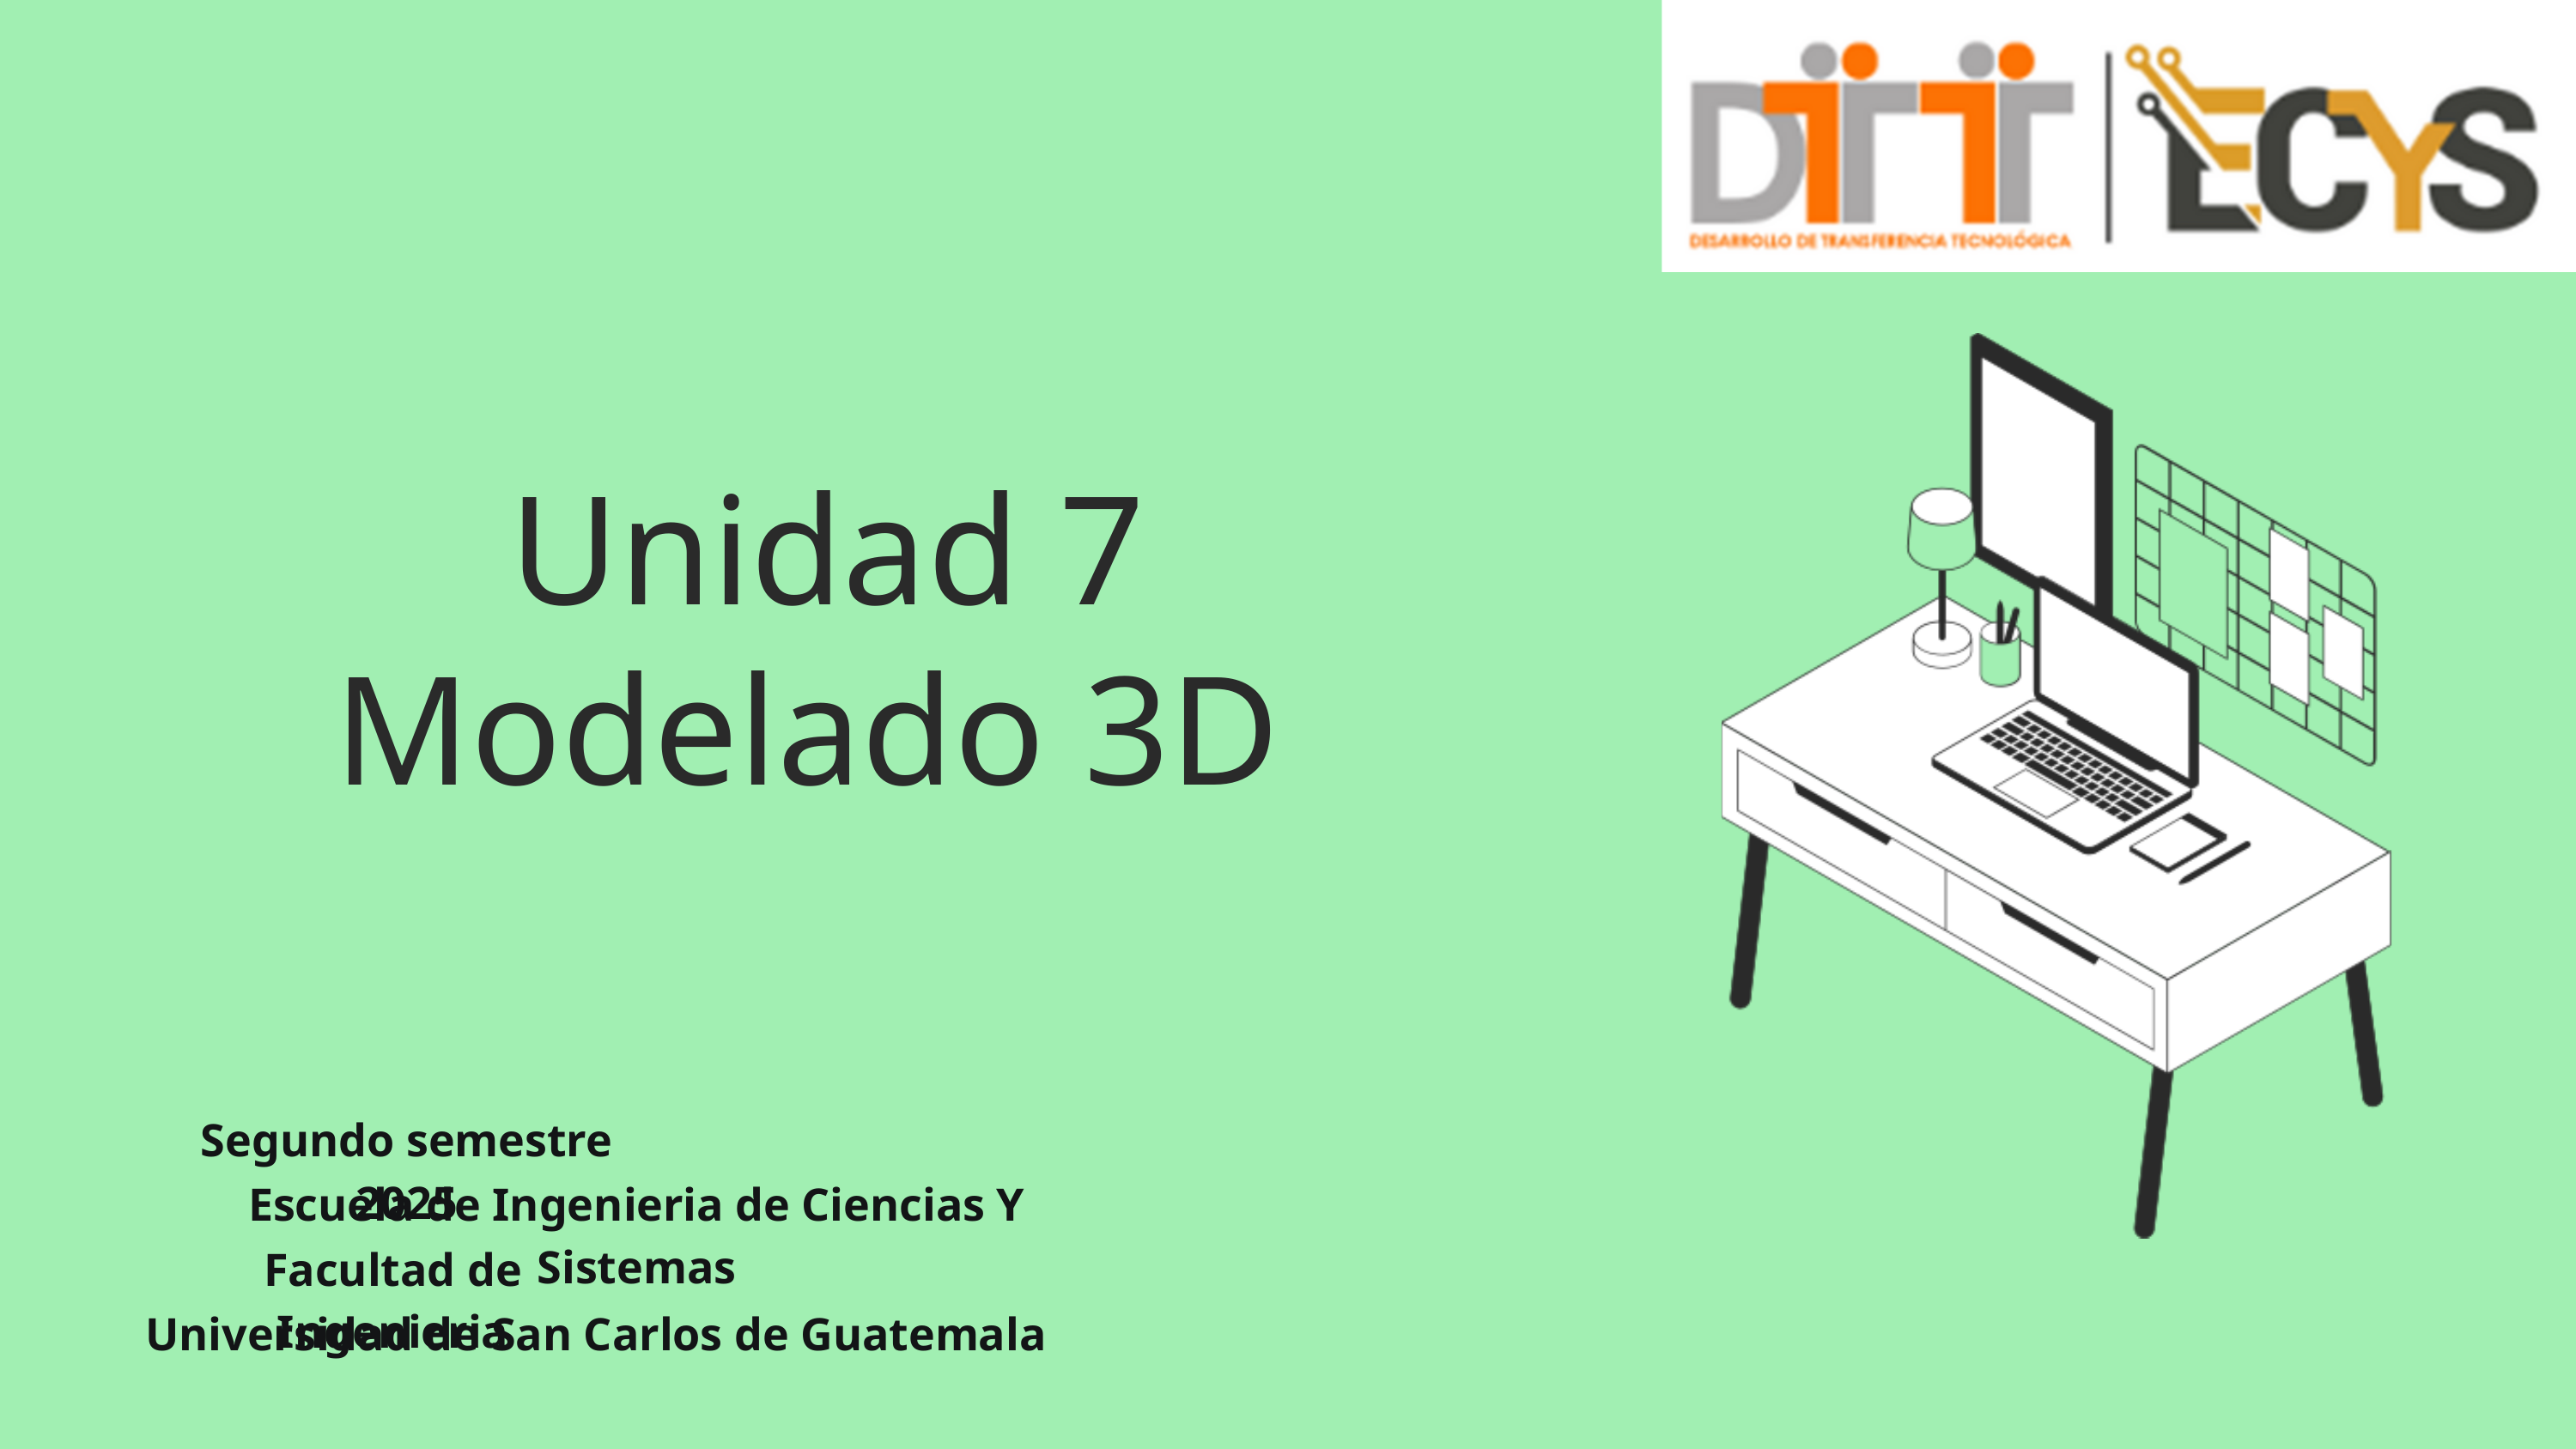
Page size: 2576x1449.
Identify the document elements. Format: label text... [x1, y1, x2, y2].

text_box Universidad de San Carlos de Guatemala [144, 1296, 1048, 1360]
text_box [1662, 0, 2576, 272]
text_box Segundo semestre 2025 [144, 1102, 669, 1228]
text_box Unidad 7 Modelado 3D [220, 454, 1434, 815]
text_box Escuela de Ingenieria de Ciencias Y Sistemas [144, 1167, 1128, 1294]
text_box [1721, 333, 2392, 1239]
text_box Facultad de Ingenieria [144, 1294, 641, 1358]
